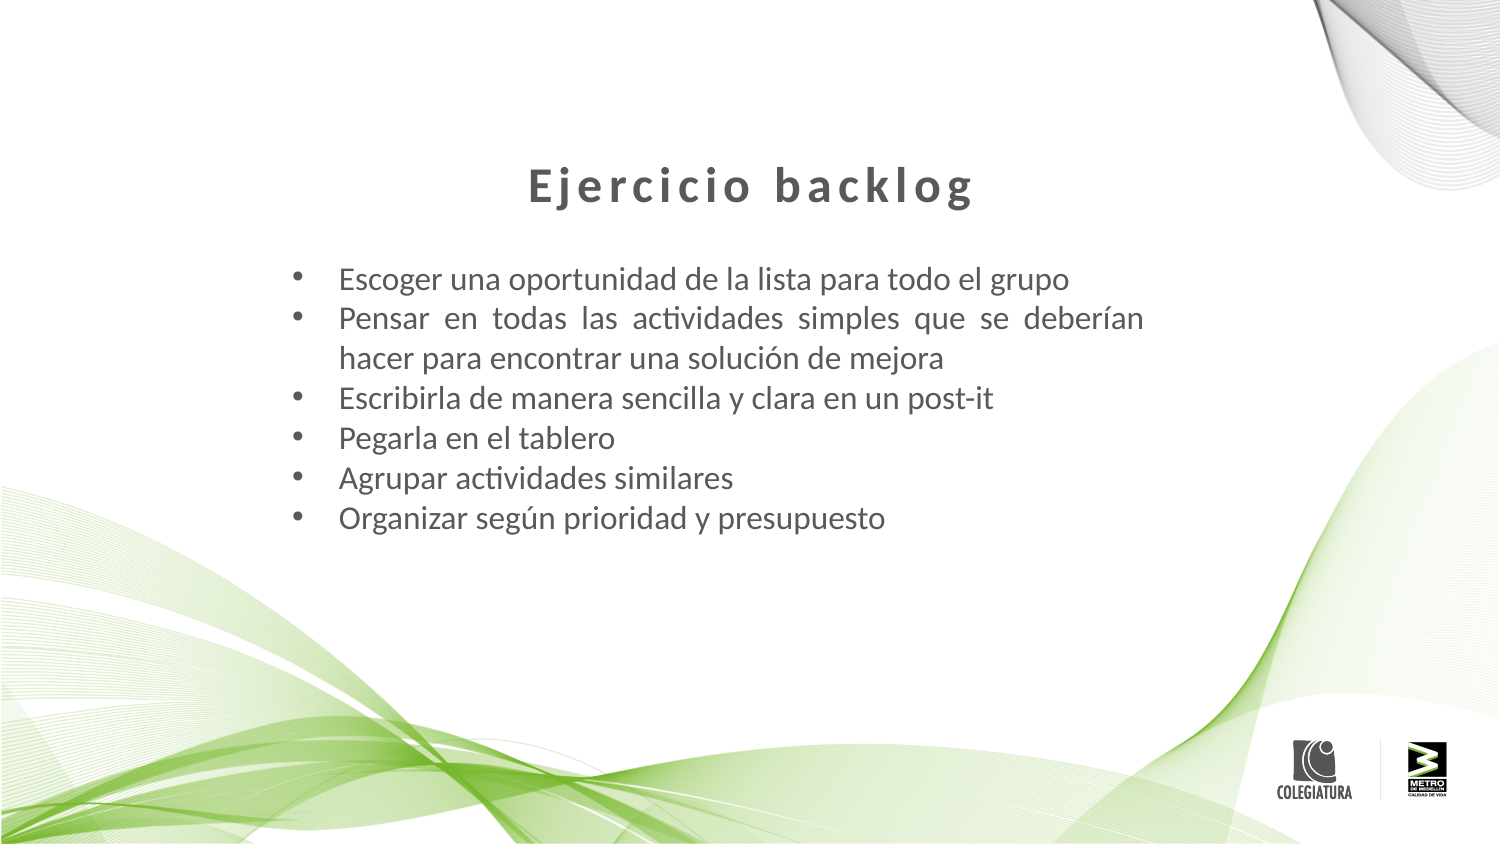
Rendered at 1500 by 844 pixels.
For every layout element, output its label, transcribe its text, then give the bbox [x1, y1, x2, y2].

text_box Ejercicio backlog [277, 146, 1223, 217]
text_box Escoger una oportunidad de la lista para todo el grupo Pensar en todas las actividades simples que se deberían hacer para encontrar una solución de mejora Escribirla de manera sencilla y clara en un post-it Pegarla en el tablero Agrupar actividades similares Organizar según prioridad y presupuesto [277, 249, 1161, 334]
picture [1297, 0, 1500, 217]
picture [1, 334, 1499, 844]
